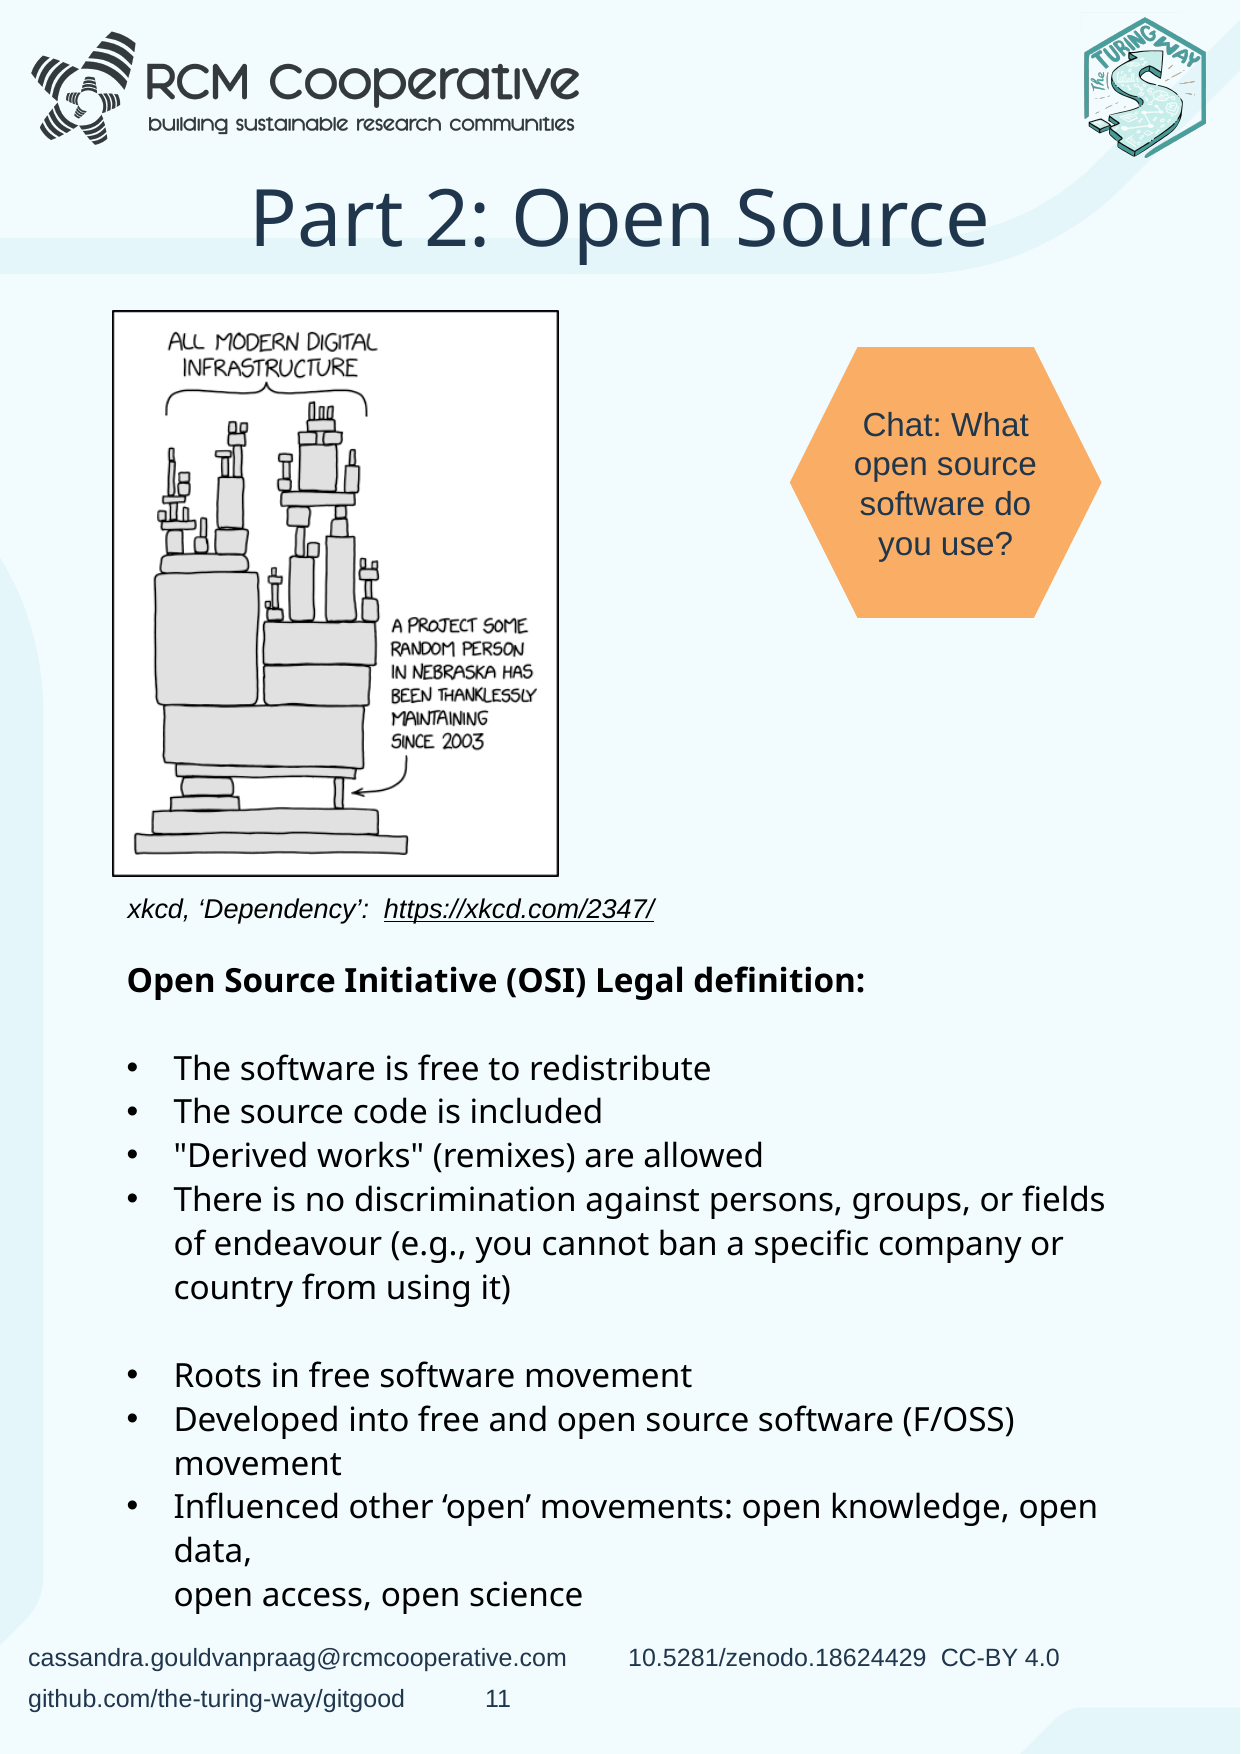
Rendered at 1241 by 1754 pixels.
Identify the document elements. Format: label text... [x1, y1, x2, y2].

text_box Chat: What open source software do you use? [787, 344, 1104, 621]
picture [30, 31, 614, 149]
list Open Source Initiative (OSI) Legal definition: The software is free to redistribute The source code is included "Derived works" (remixes) are allowed There is no discrimination against persons, groups, or fields of endeavour (e.g., you cannot ban a specific company or country from using it) Roots in free software movement Developed into free and open source software (F/OSS) movement Influenced other ‘open’ movements: open knowledge, open data, open access, open science [111, 940, 1127, 1543]
picture [1080, 12, 1210, 162]
title Part 2: Open Source [75, 151, 1165, 284]
picture [112, 309, 559, 878]
text_box xkcd, ‘Dependency’: https://xkcd.com/2347/ [112, 876, 736, 940]
